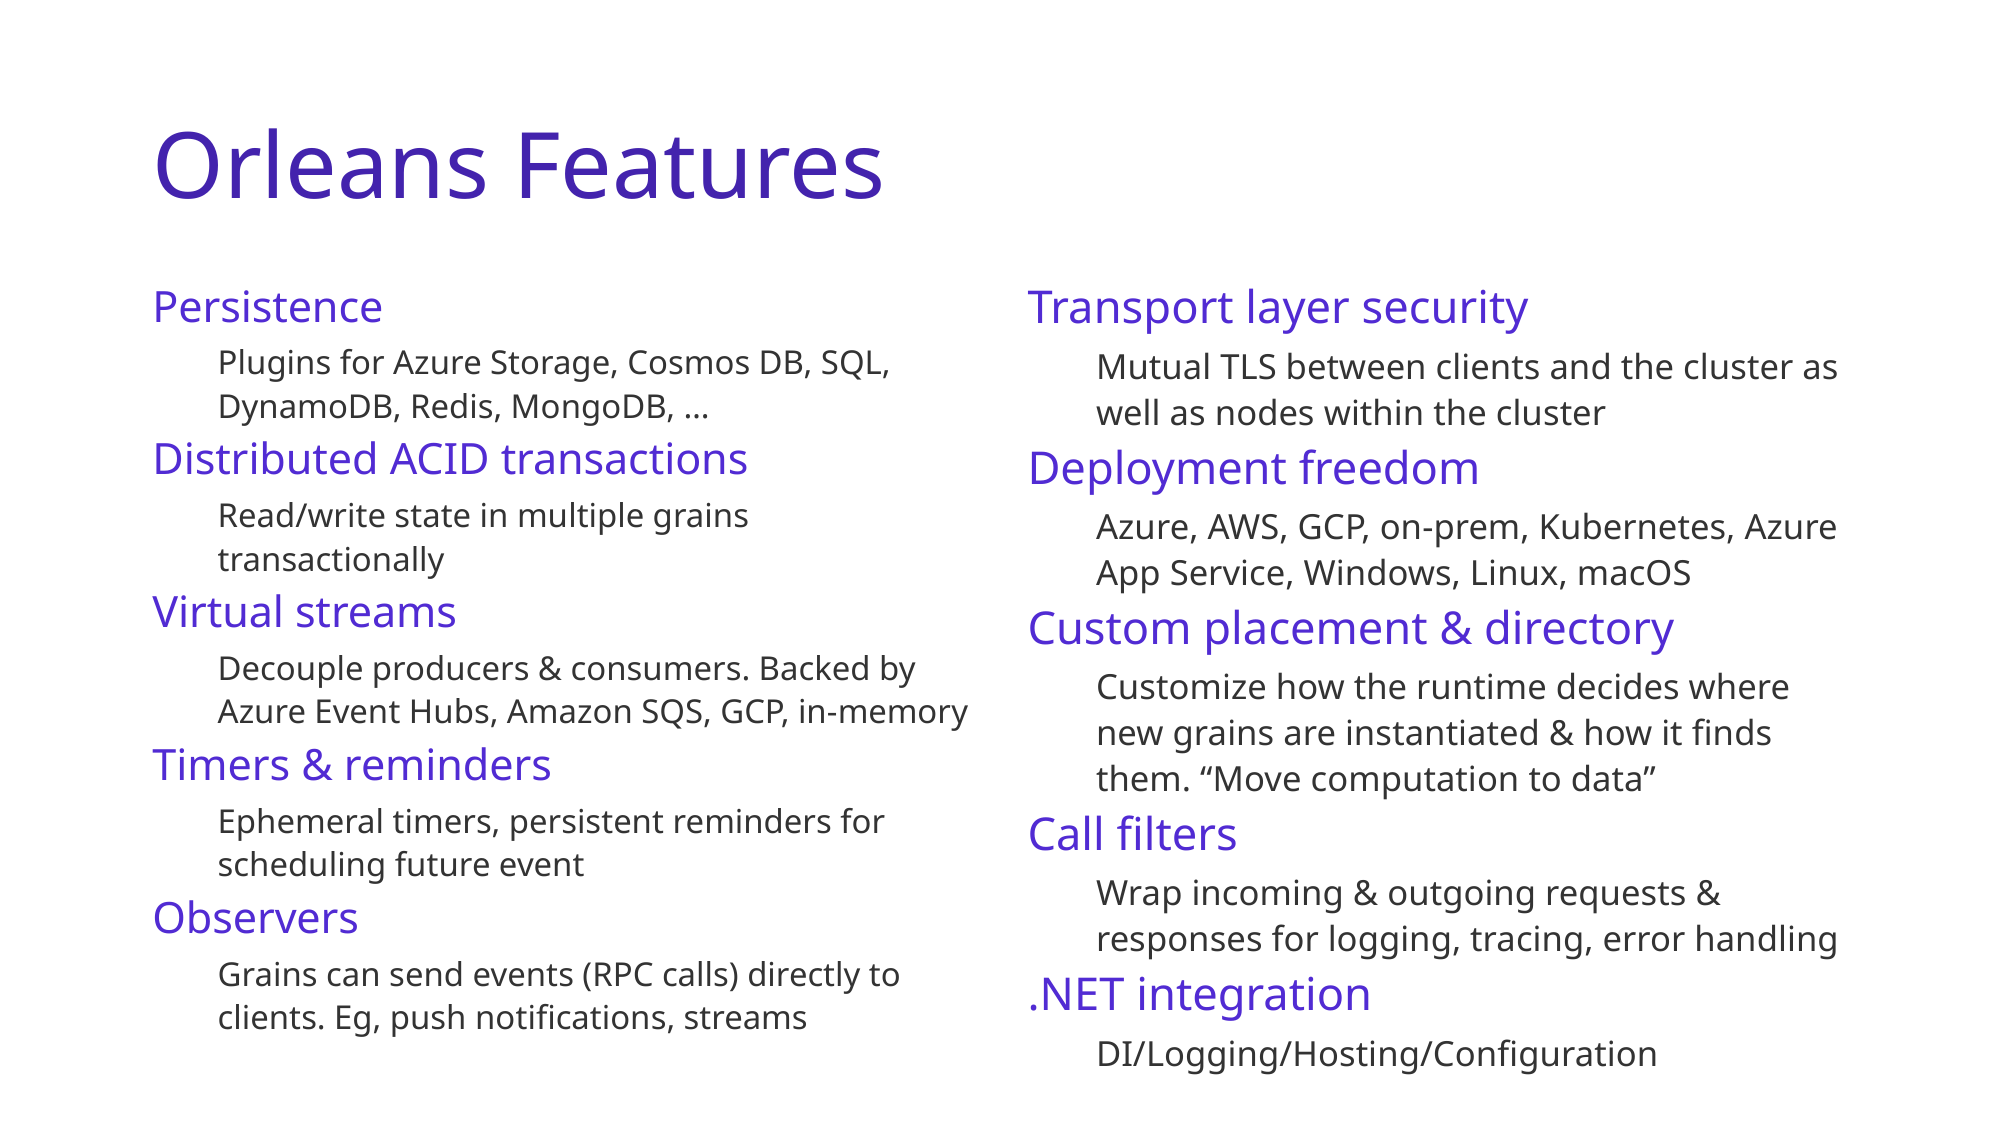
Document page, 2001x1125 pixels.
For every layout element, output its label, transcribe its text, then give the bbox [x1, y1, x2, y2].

list Transport layer security Mutual TLS between clients and the cluster as well as nodes within the cluster Deployment freedom Azure, AWS, GCP, on-prem, Kubernetes, Azure App Service, Windows, Linux, macOS Custom placement & directory Customize how the runtime decides where new grains are instantiated & how it finds them. “Move computation to data” Call filters Wrap incoming & outgoing requests & responses for logging, tracing, error handling .NET integration DI/Logging/Hosting/Configuration [1012, 277, 1863, 1103]
title Orleans Features [137, 59, 1863, 278]
list Persistence Plugins for Azure Storage, Cosmos DB, SQL, DynamoDB, Redis, MongoDB, … Distributed ACID transactions Read/write state in multiple grains transactionally Virtual streams Decouple producers & consumers. Backed by Azure Event Hubs, Amazon SQS, GCP, in-memory Timers & reminders Ephemeral timers, persistent reminders for scheduling future event Observers Grains can send events (RPC calls) directly to clients. Eg, push notifications, streams [137, 277, 988, 1082]
